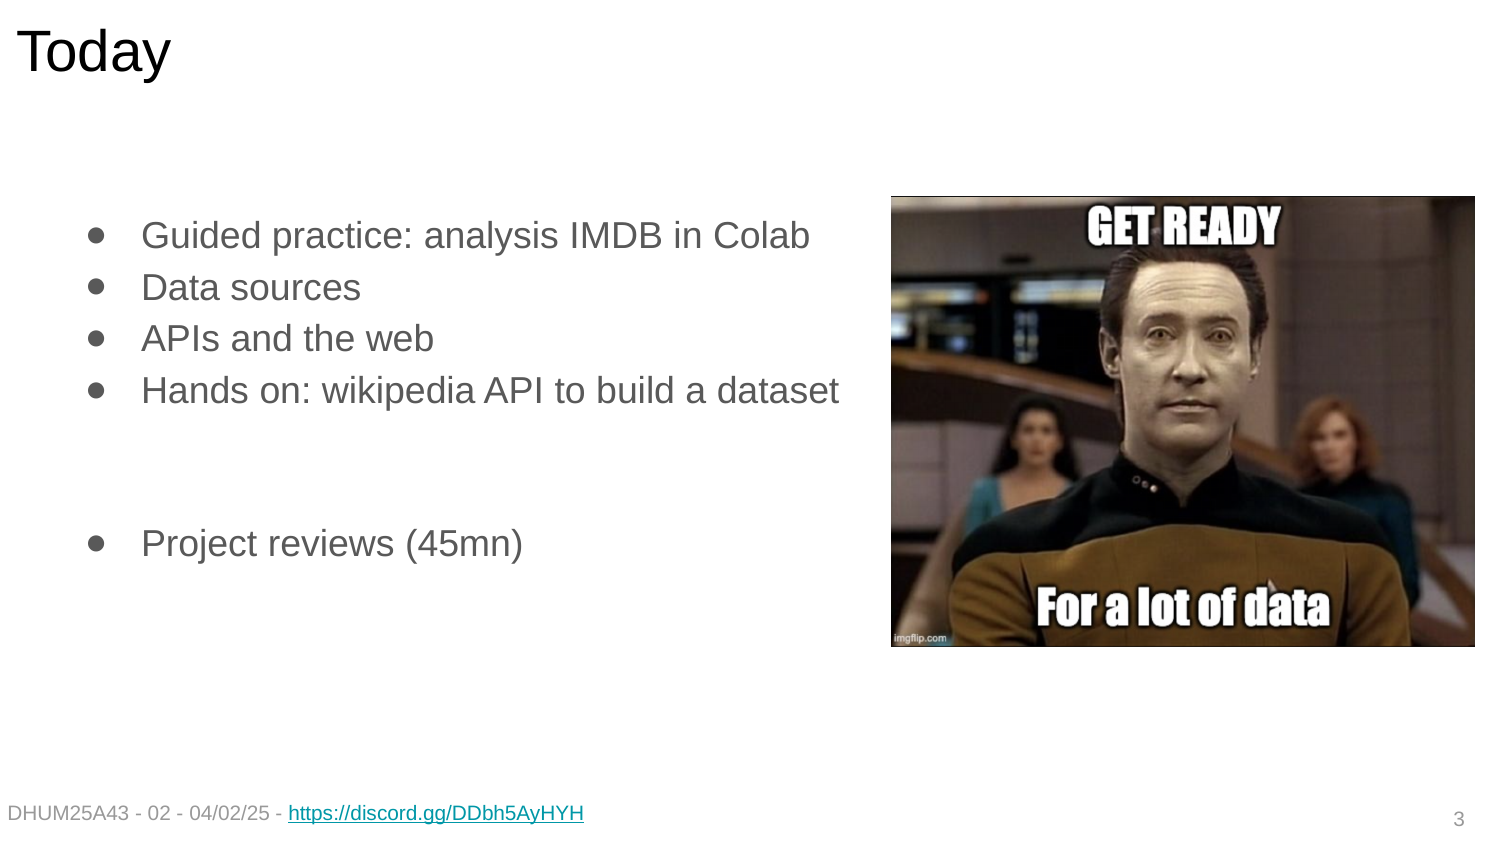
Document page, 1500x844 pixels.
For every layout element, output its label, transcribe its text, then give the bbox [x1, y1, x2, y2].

picture [891, 196, 1476, 647]
title Today [1, 0, 1399, 169]
list Guided practice: analysis IMDB in Colab Data sources APIs and the web Hands on: wikipedia API to build a dataset Project reviews (45mn) [51, 189, 873, 694]
